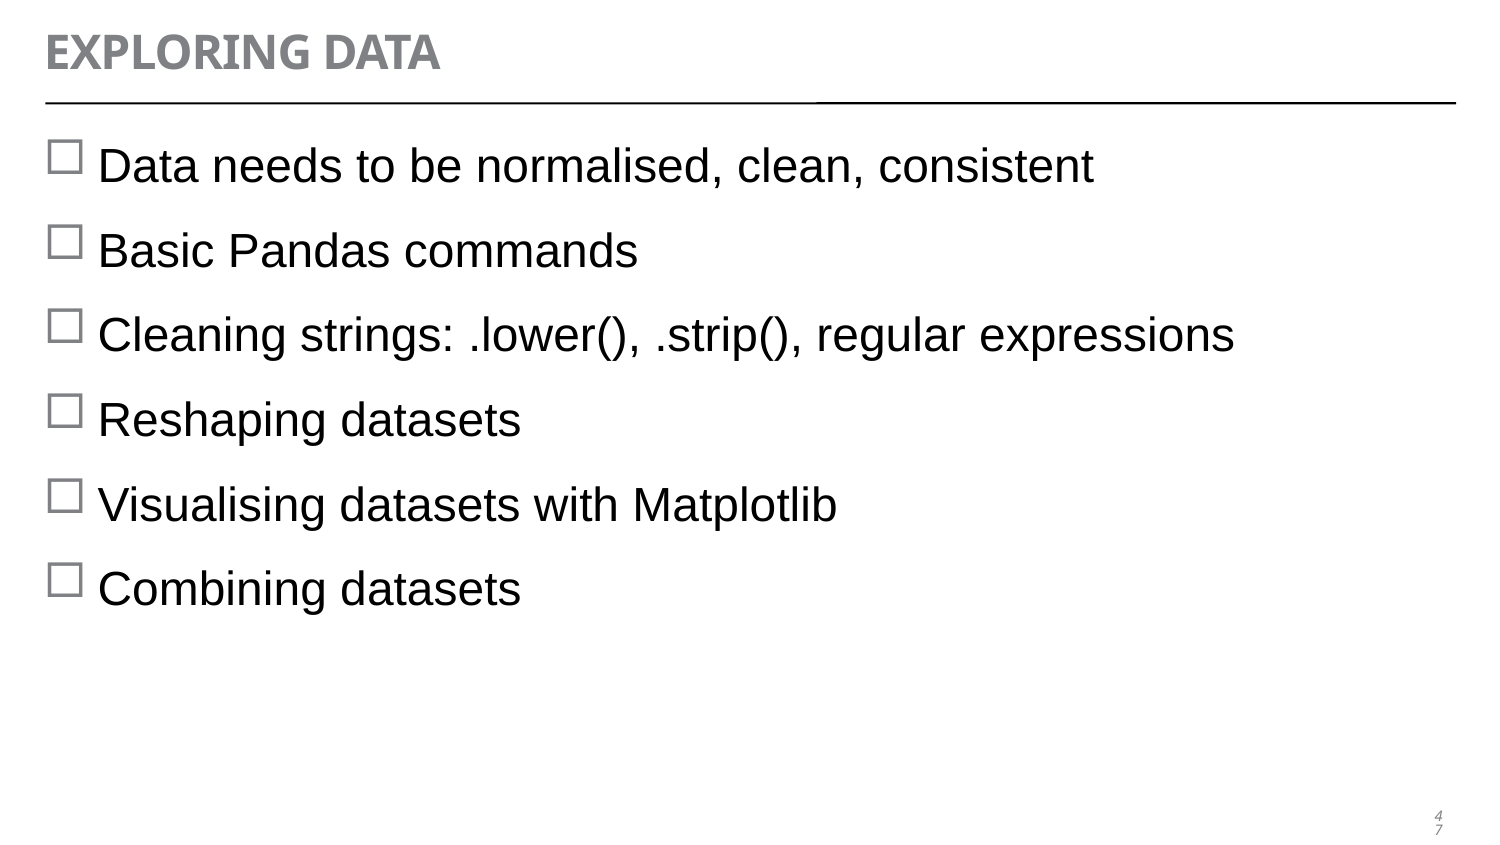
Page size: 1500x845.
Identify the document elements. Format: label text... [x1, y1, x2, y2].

title Exploring data [43, 26, 1457, 89]
slide_number 47 [1425, 801, 1457, 827]
list Data needs to be normalised, clean, consistent Basic Pandas commands Cleaning strings: .lower(), .strip(), regular expressions Reshaping datasets Visualising datasets with Matplotlib Combining datasets [43, 123, 1457, 785]
